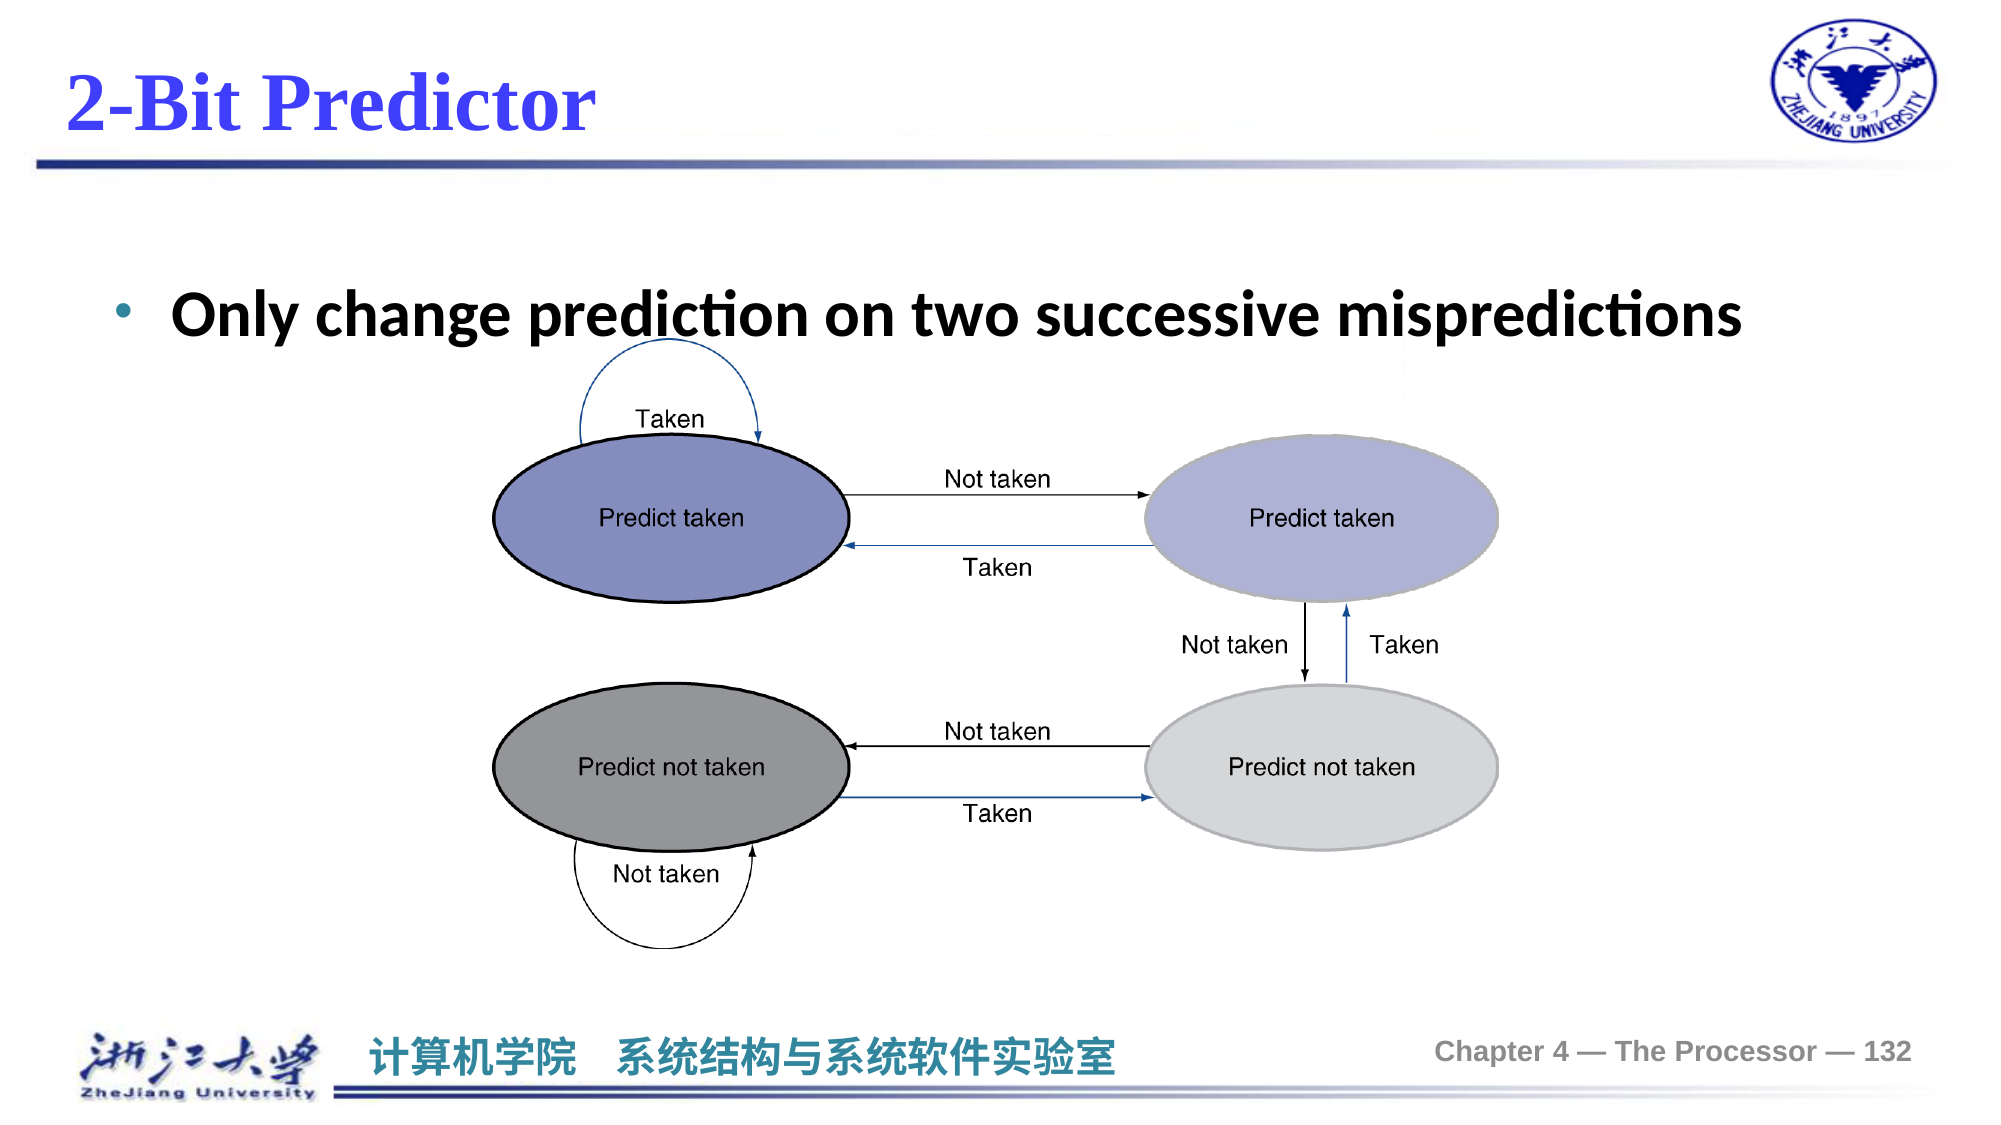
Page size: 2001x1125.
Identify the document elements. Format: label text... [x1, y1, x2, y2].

title 2-Bit Predictor [50, 19, 1772, 176]
list Only change prediction on two successive mispredictions [99, 262, 1900, 1005]
picture [9, 0, 1991, 1125]
footer Chapter 4 — The Processor — 132 [1413, 1019, 1934, 1080]
